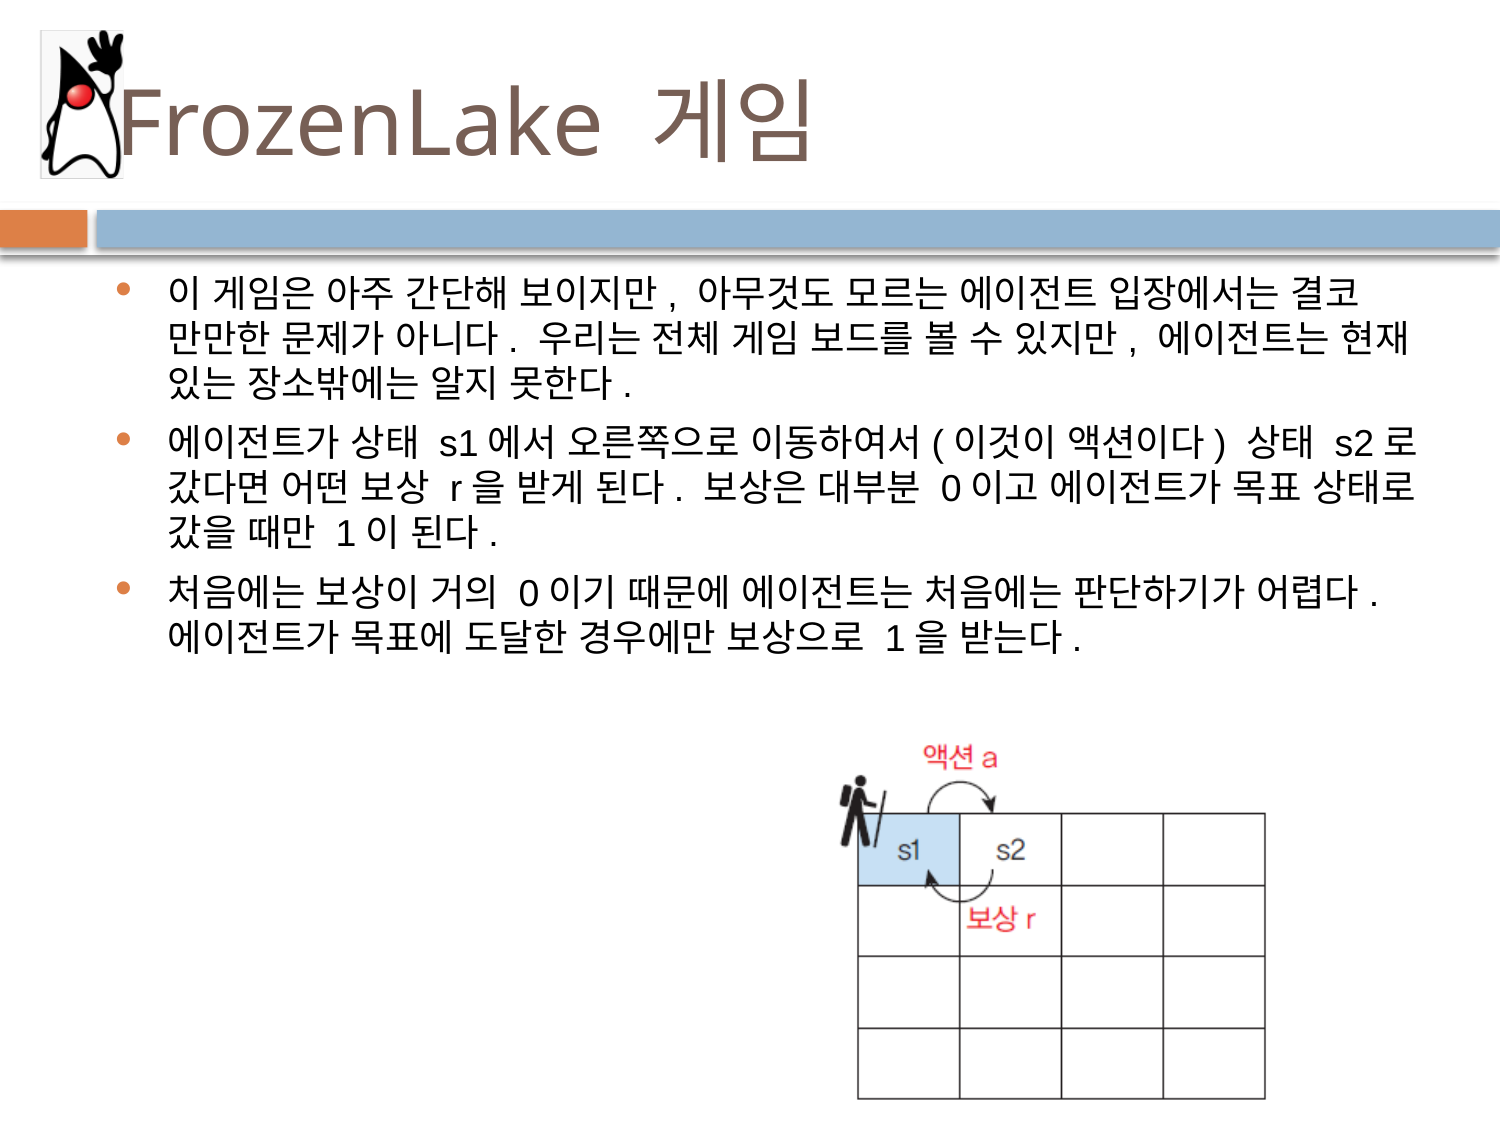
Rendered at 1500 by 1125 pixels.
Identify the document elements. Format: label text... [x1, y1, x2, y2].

list 이 게임은 아주 간단해 보이지만, 아무것도 모르는 에이전트 입장에서는 결코 만만한 문제가 아니다. 우리는 전체 게임 보드를 볼 수 있지만, 에이전트는 현재 있는 장소밖에는 알지 못한다. 에이전트가 상태 s1에서 오른쪽으로 이동하여서(이것이 액션이다) 상태 s2로 갔다면 어떤 보상 r을 받게 된다. 보상은 대부분 0이고 에이전트가 목표 상태로 갔을 때만 1이 된다. 처음에는 보상이 거의 0이기 때문에 에이전트는 처음에는 판단하기가 어렵다. 에이전트가 목표에 도달한 경우에만 보상으로 1을 받는다. [100, 262, 1438, 1000]
picture [808, 719, 1313, 1125]
title FrozenLake 게임 [100, 37, 1438, 200]
picture [39, 30, 124, 179]
